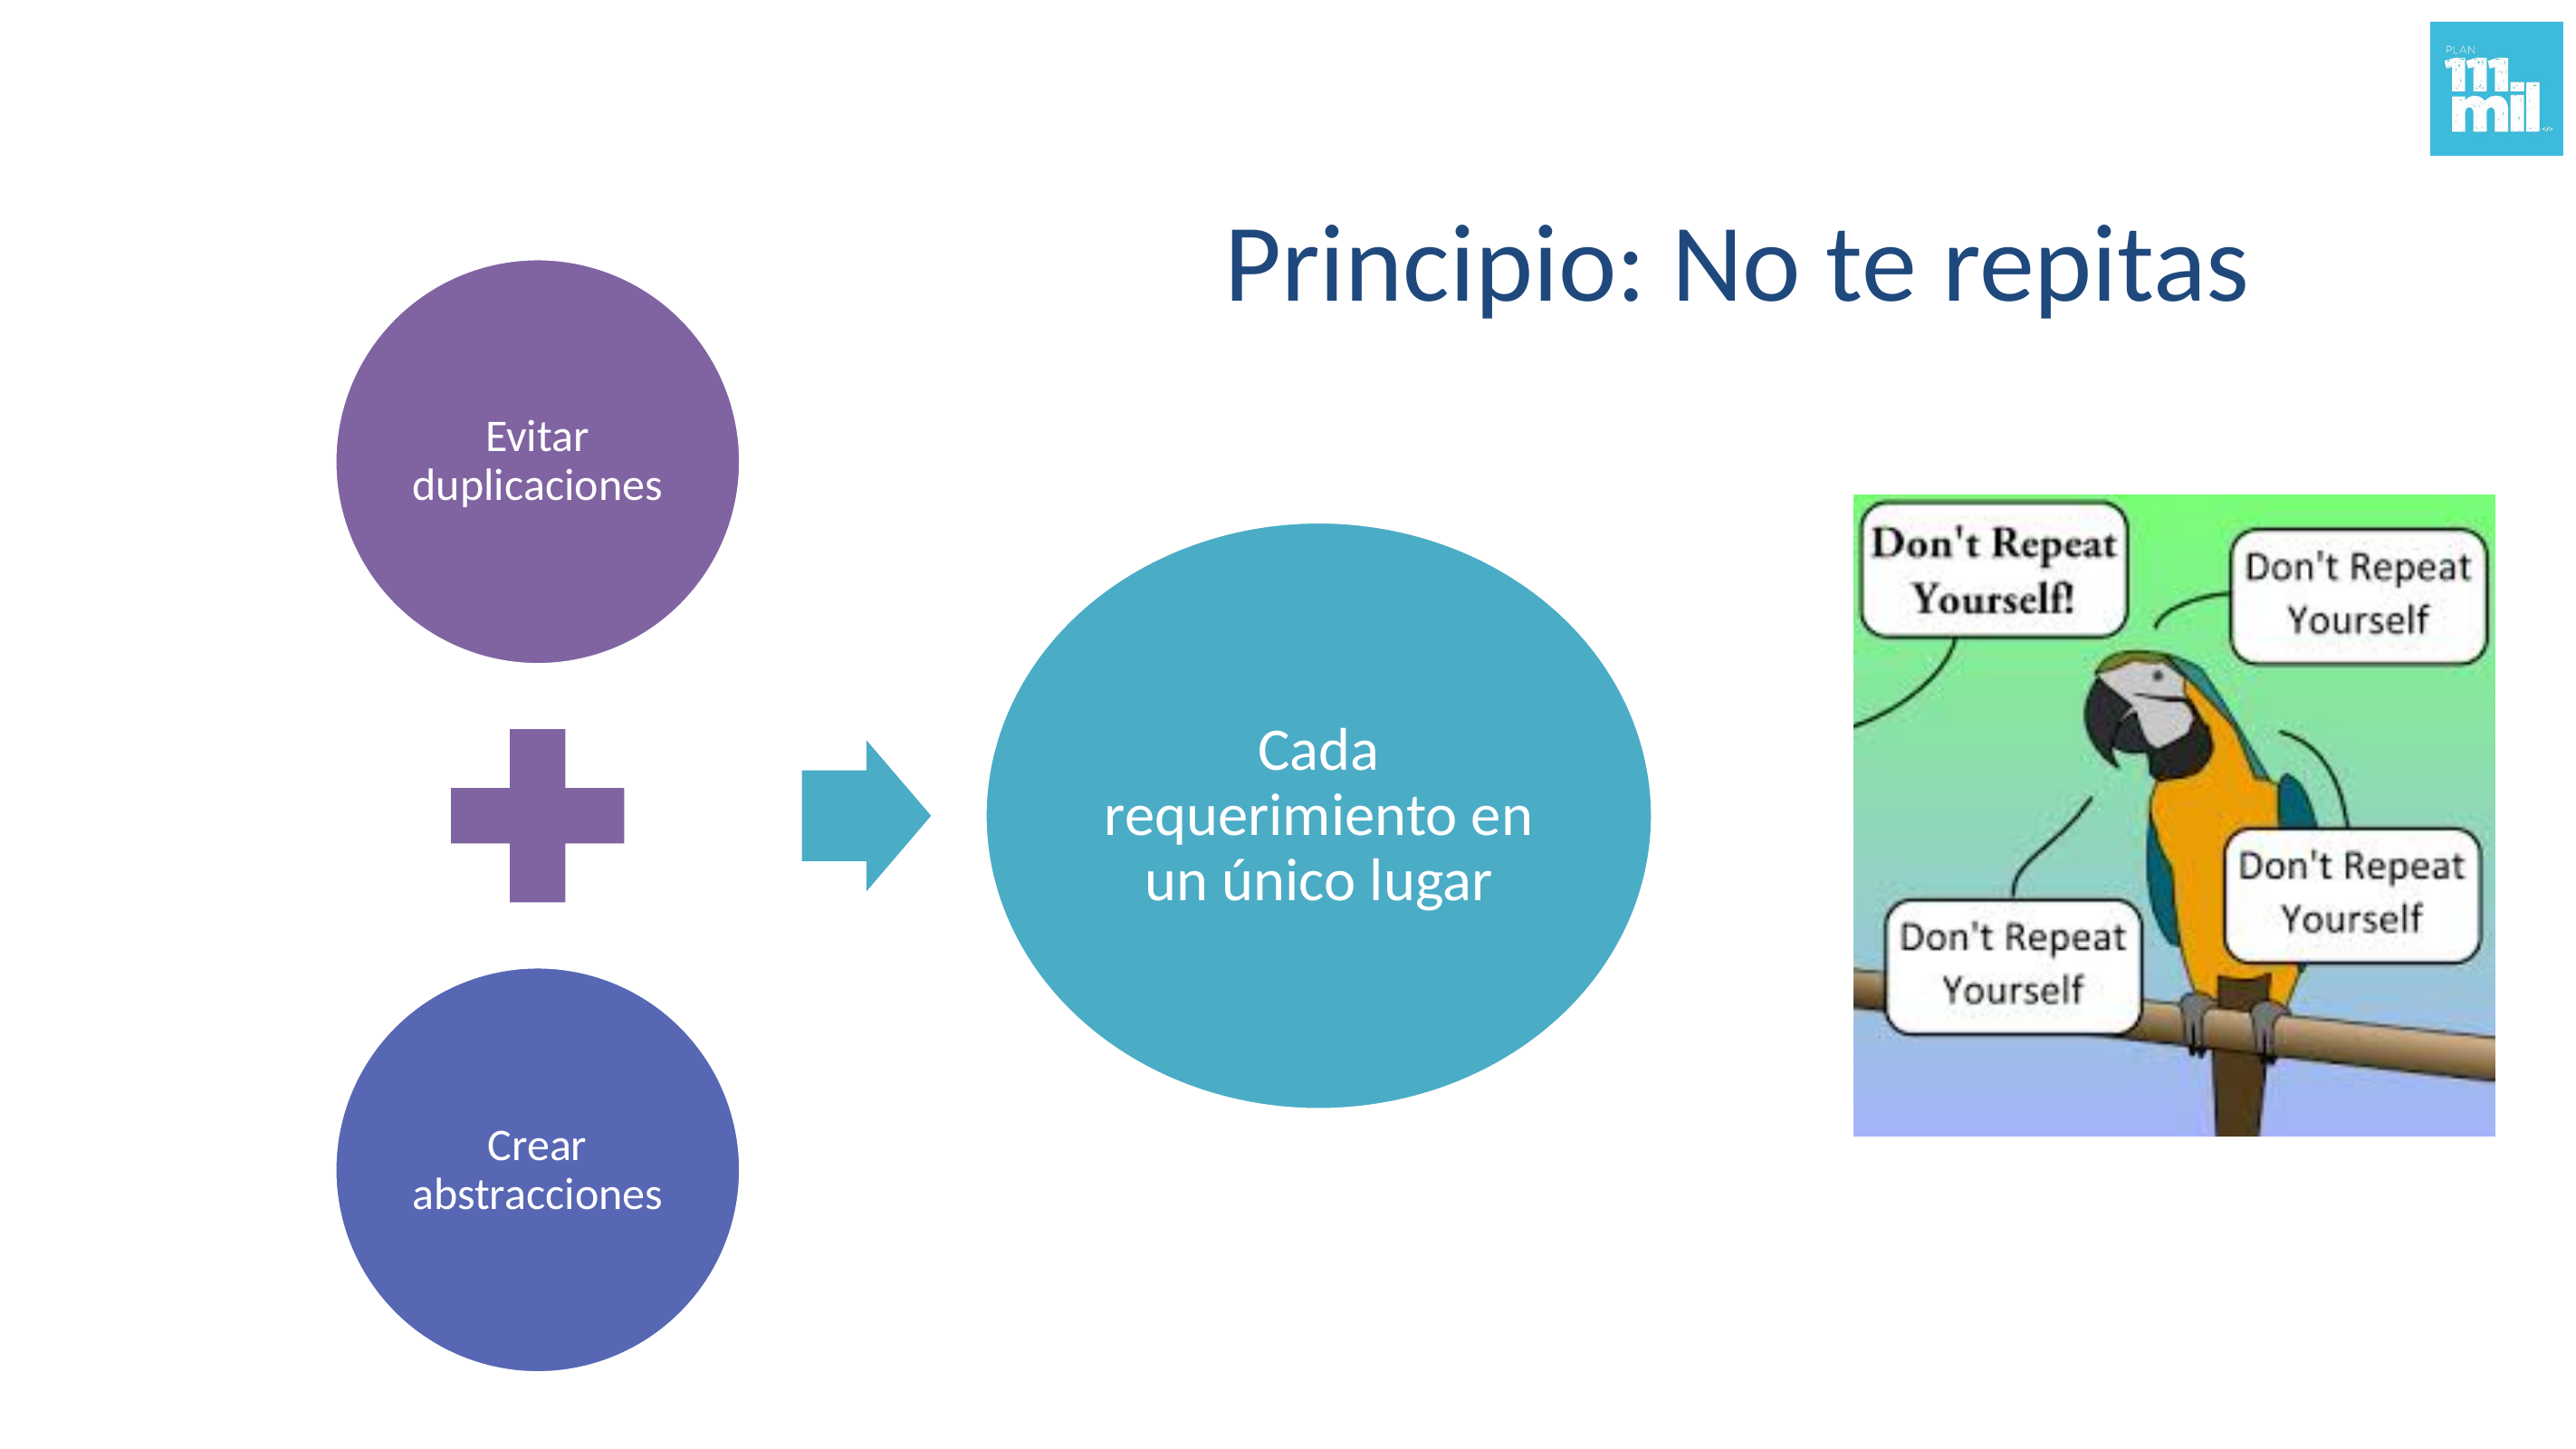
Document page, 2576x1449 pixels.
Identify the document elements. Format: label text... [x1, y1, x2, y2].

picture [1853, 494, 2495, 1137]
title Principio: No te repitas [744, 190, 2576, 325]
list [0, 257, 2080, 1374]
picture [2430, 22, 2563, 156]
